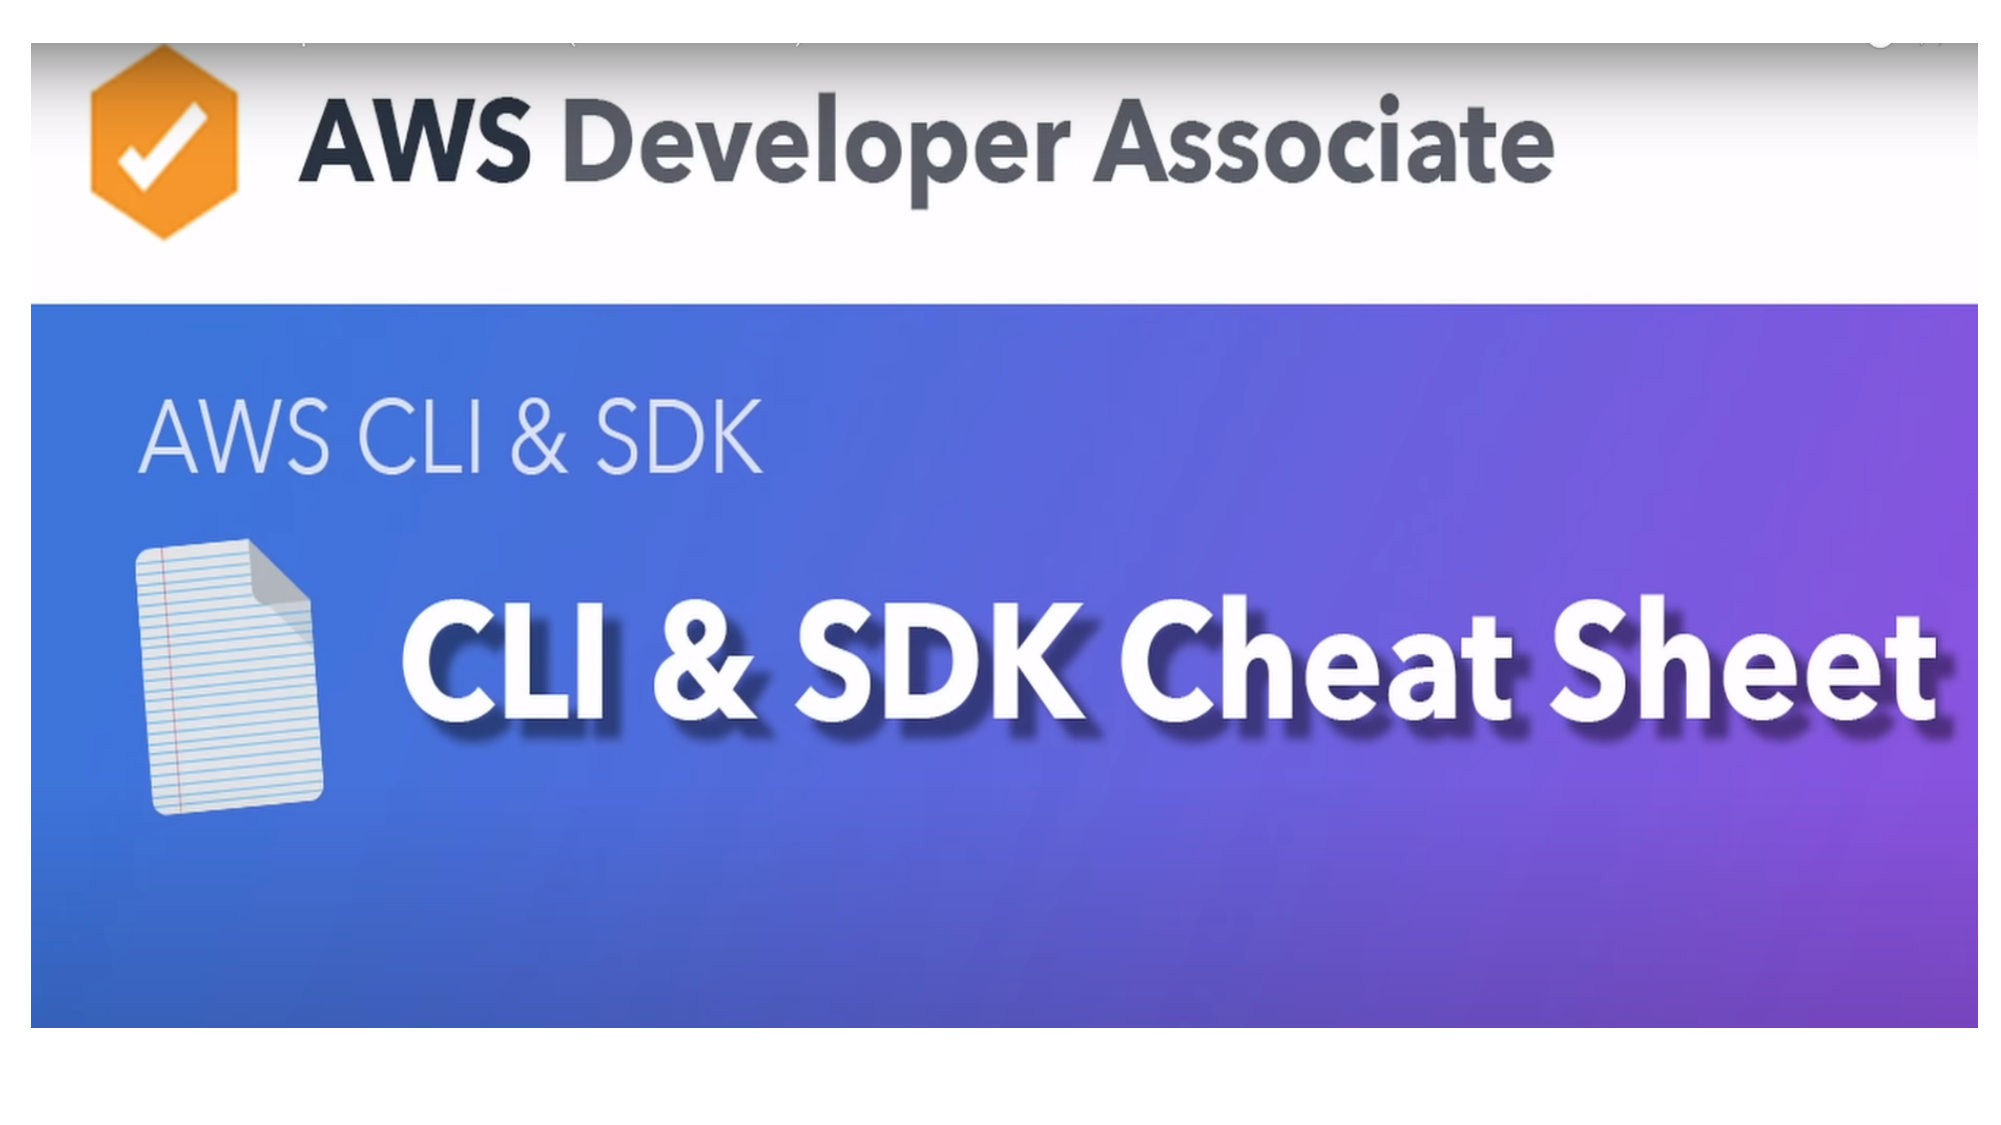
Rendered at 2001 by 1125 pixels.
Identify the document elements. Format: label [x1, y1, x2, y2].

picture [31, 43, 1978, 1028]
